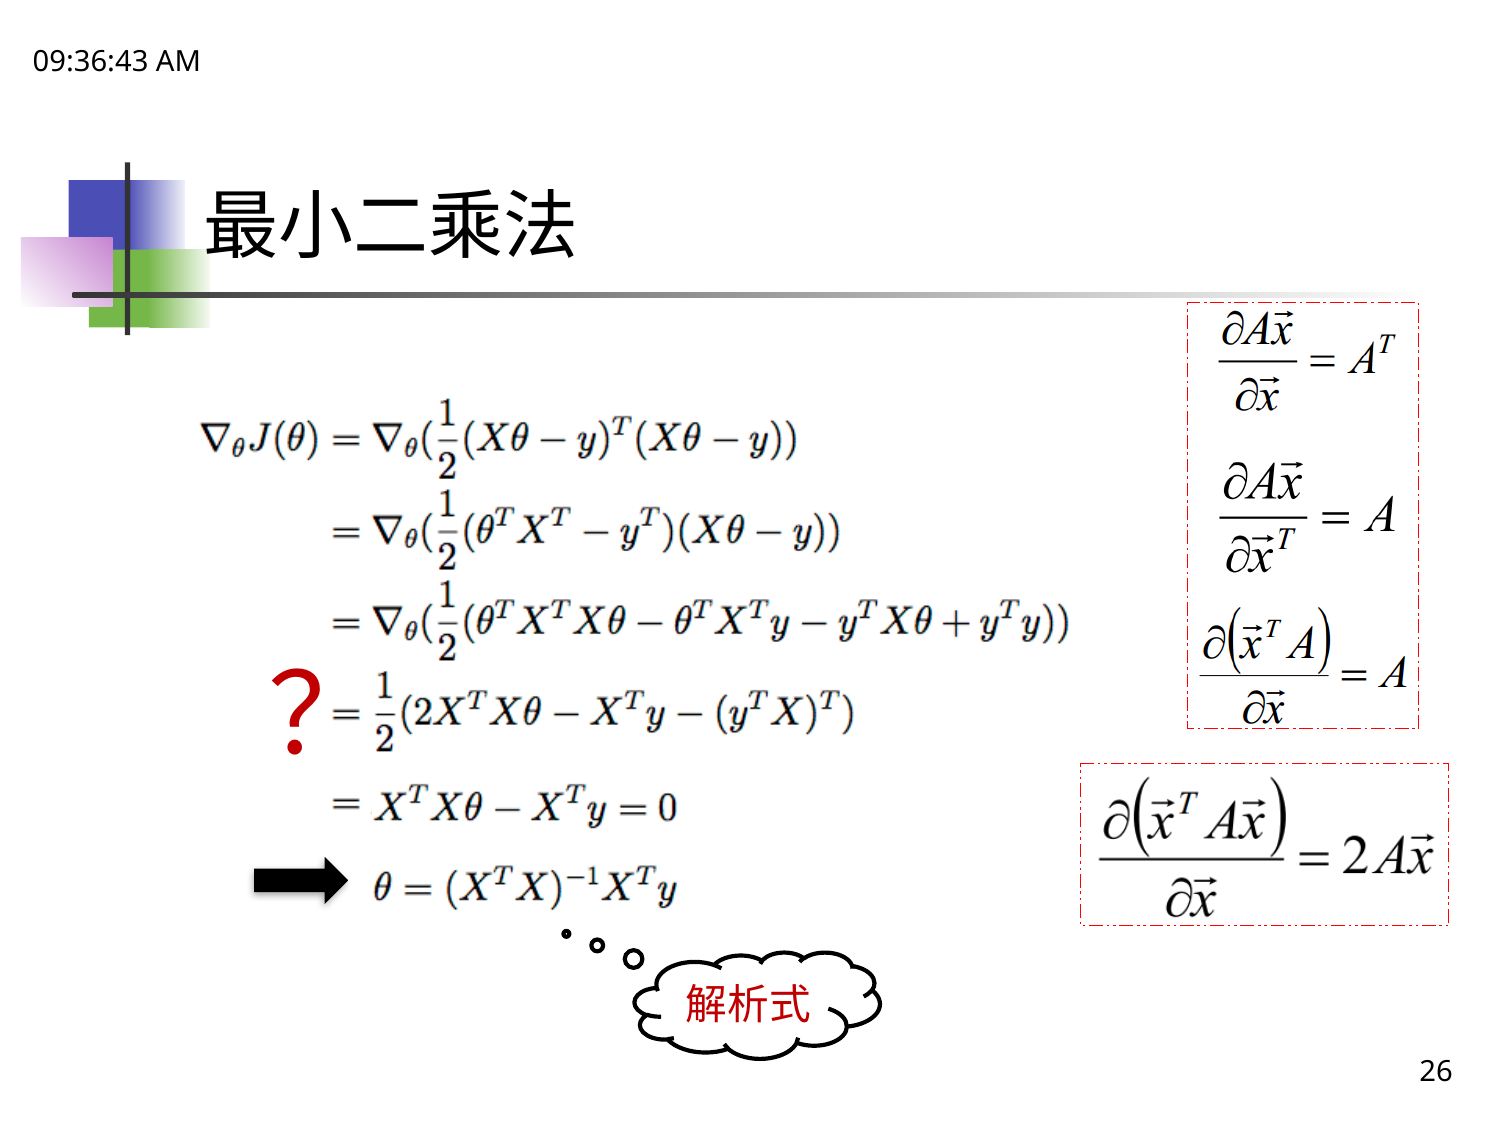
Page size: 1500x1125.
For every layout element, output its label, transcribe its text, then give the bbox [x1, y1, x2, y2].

slide_number 26 [1155, 1024, 1468, 1100]
title 最小二乘法 [188, 35, 1468, 275]
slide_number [17, 15, 331, 90]
text_box 解析式 [589, 937, 606, 954]
text_box 解析式 [622, 948, 645, 970]
picture [182, 385, 1450, 927]
text_box [253, 856, 349, 905]
picture [1186, 302, 1420, 729]
text_box 解析式 [561, 928, 572, 939]
text_box 解析式 [632, 950, 883, 1062]
